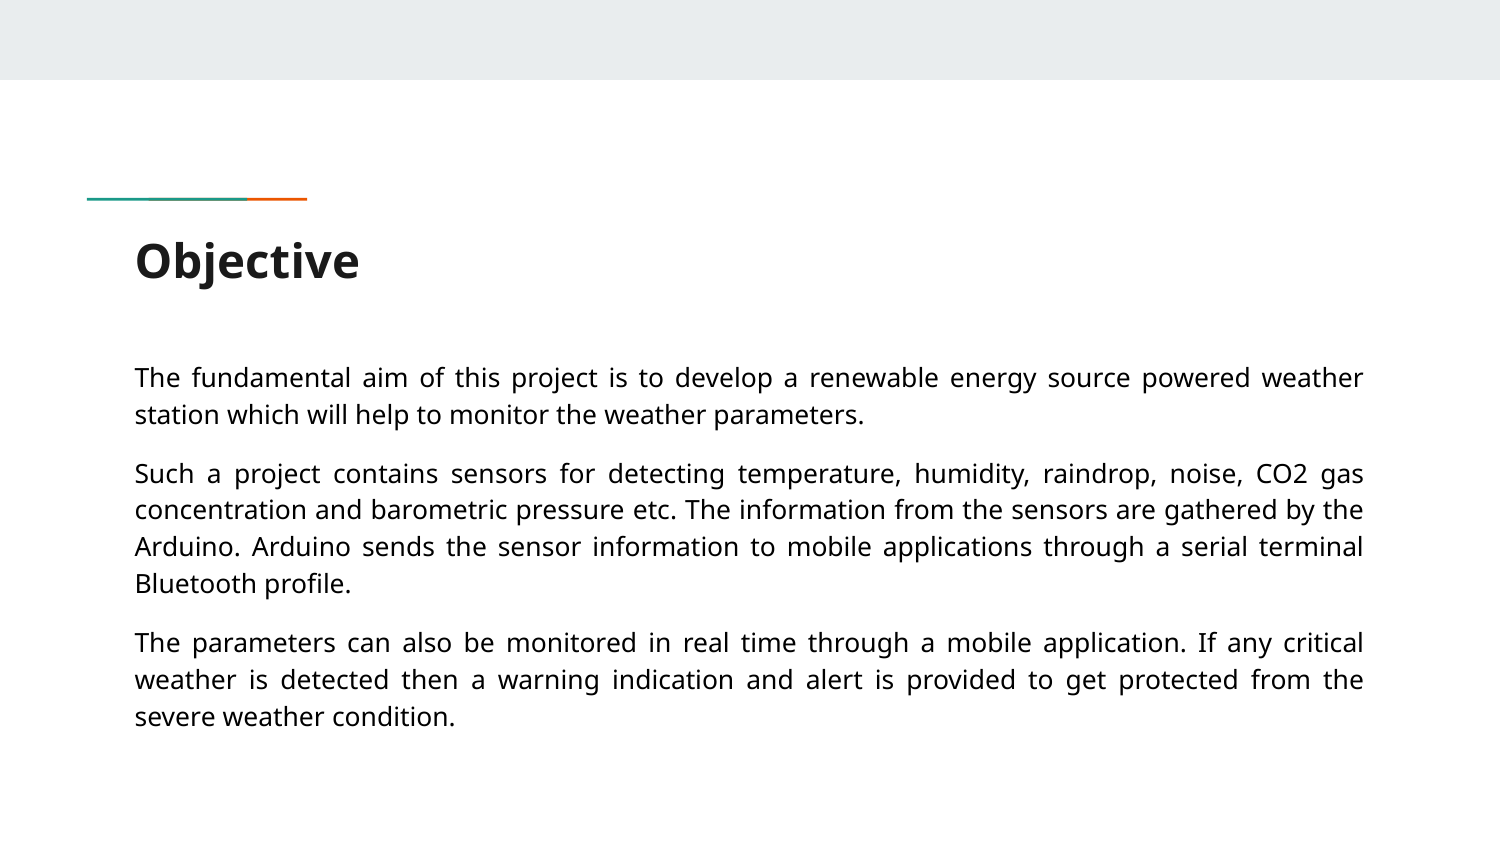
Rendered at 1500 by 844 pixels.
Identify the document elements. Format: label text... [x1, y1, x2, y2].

title Objective [119, 216, 1381, 305]
list The fundamental aim of this project is to develop a renewable energy source powered weather station which will help to monitor the weather parameters. Such a project contains sensors for detecting temperature, humidity, raindrop, noise, CO2 gas concentration and barometric pressure etc. The information from the sensors are gathered by the Arduino. Arduino sends the sensor information to mobile applications through a serial terminal Bluetooth profile. The parameters can also be monitored in real time through a mobile application. If any critical weather is detected then a warning indication and alert is provided to get protected from the severe weather condition. [119, 341, 1381, 749]
